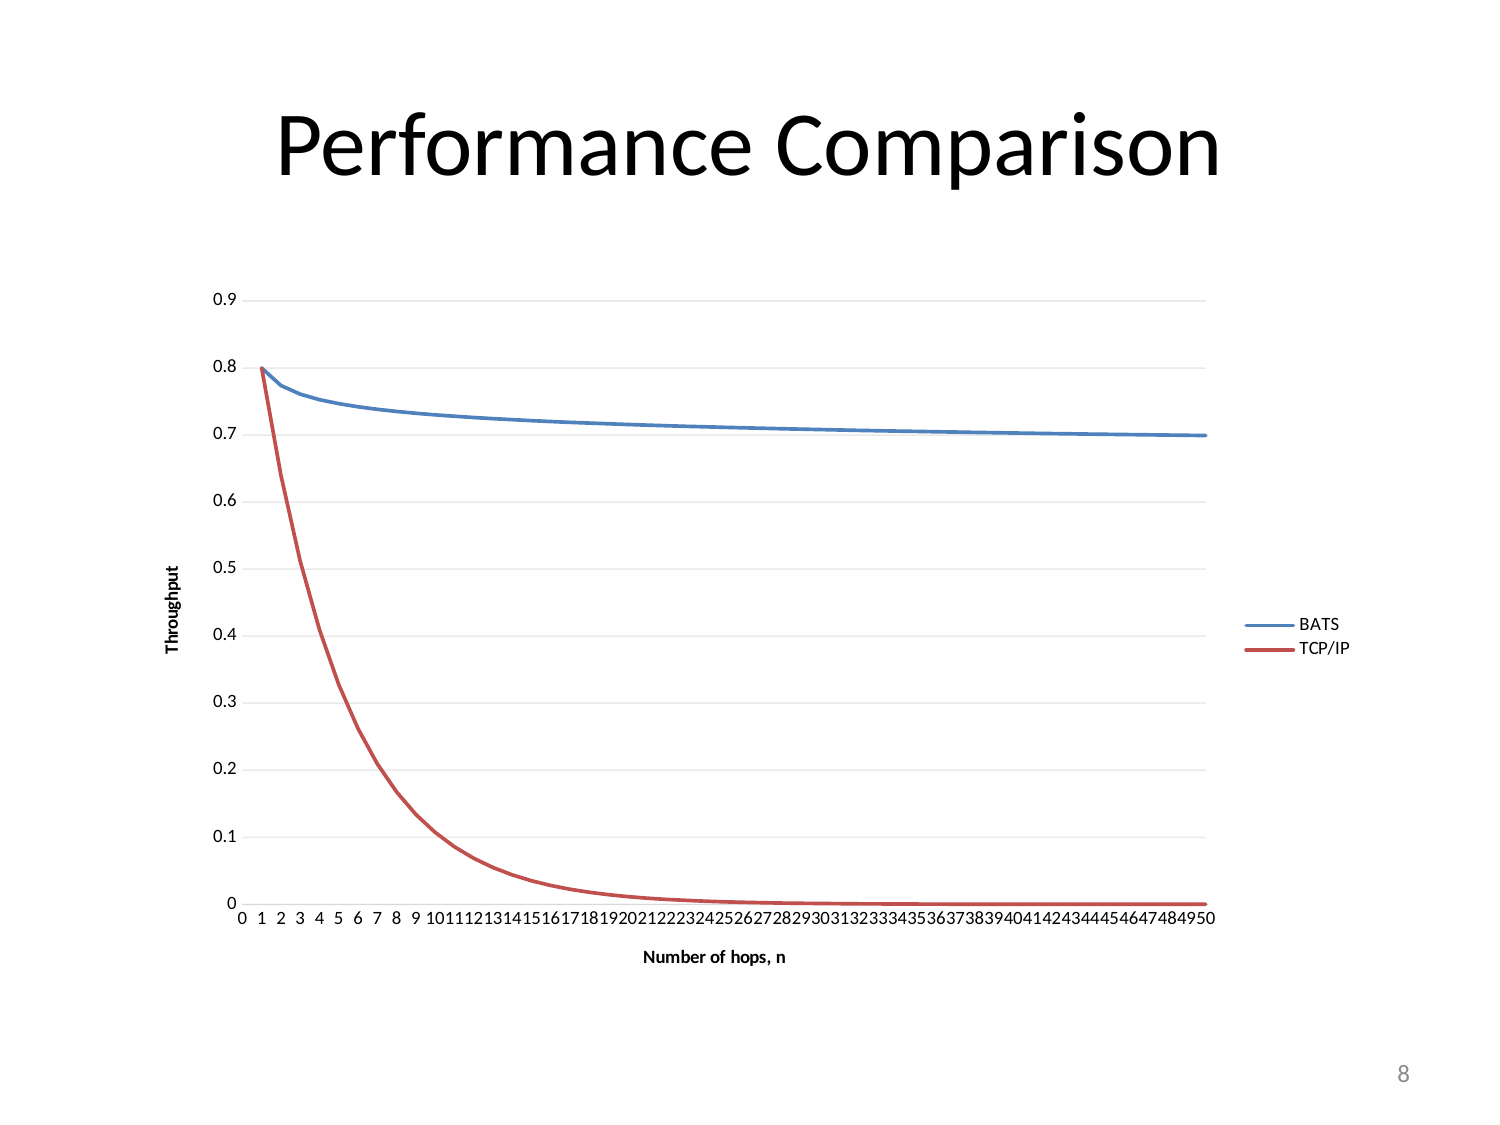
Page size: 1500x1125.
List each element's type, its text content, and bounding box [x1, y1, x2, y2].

chart [131, 276, 1369, 999]
title Performance Comparison [75, 45, 1425, 233]
slide_number 8 [1074, 1042, 1425, 1103]
